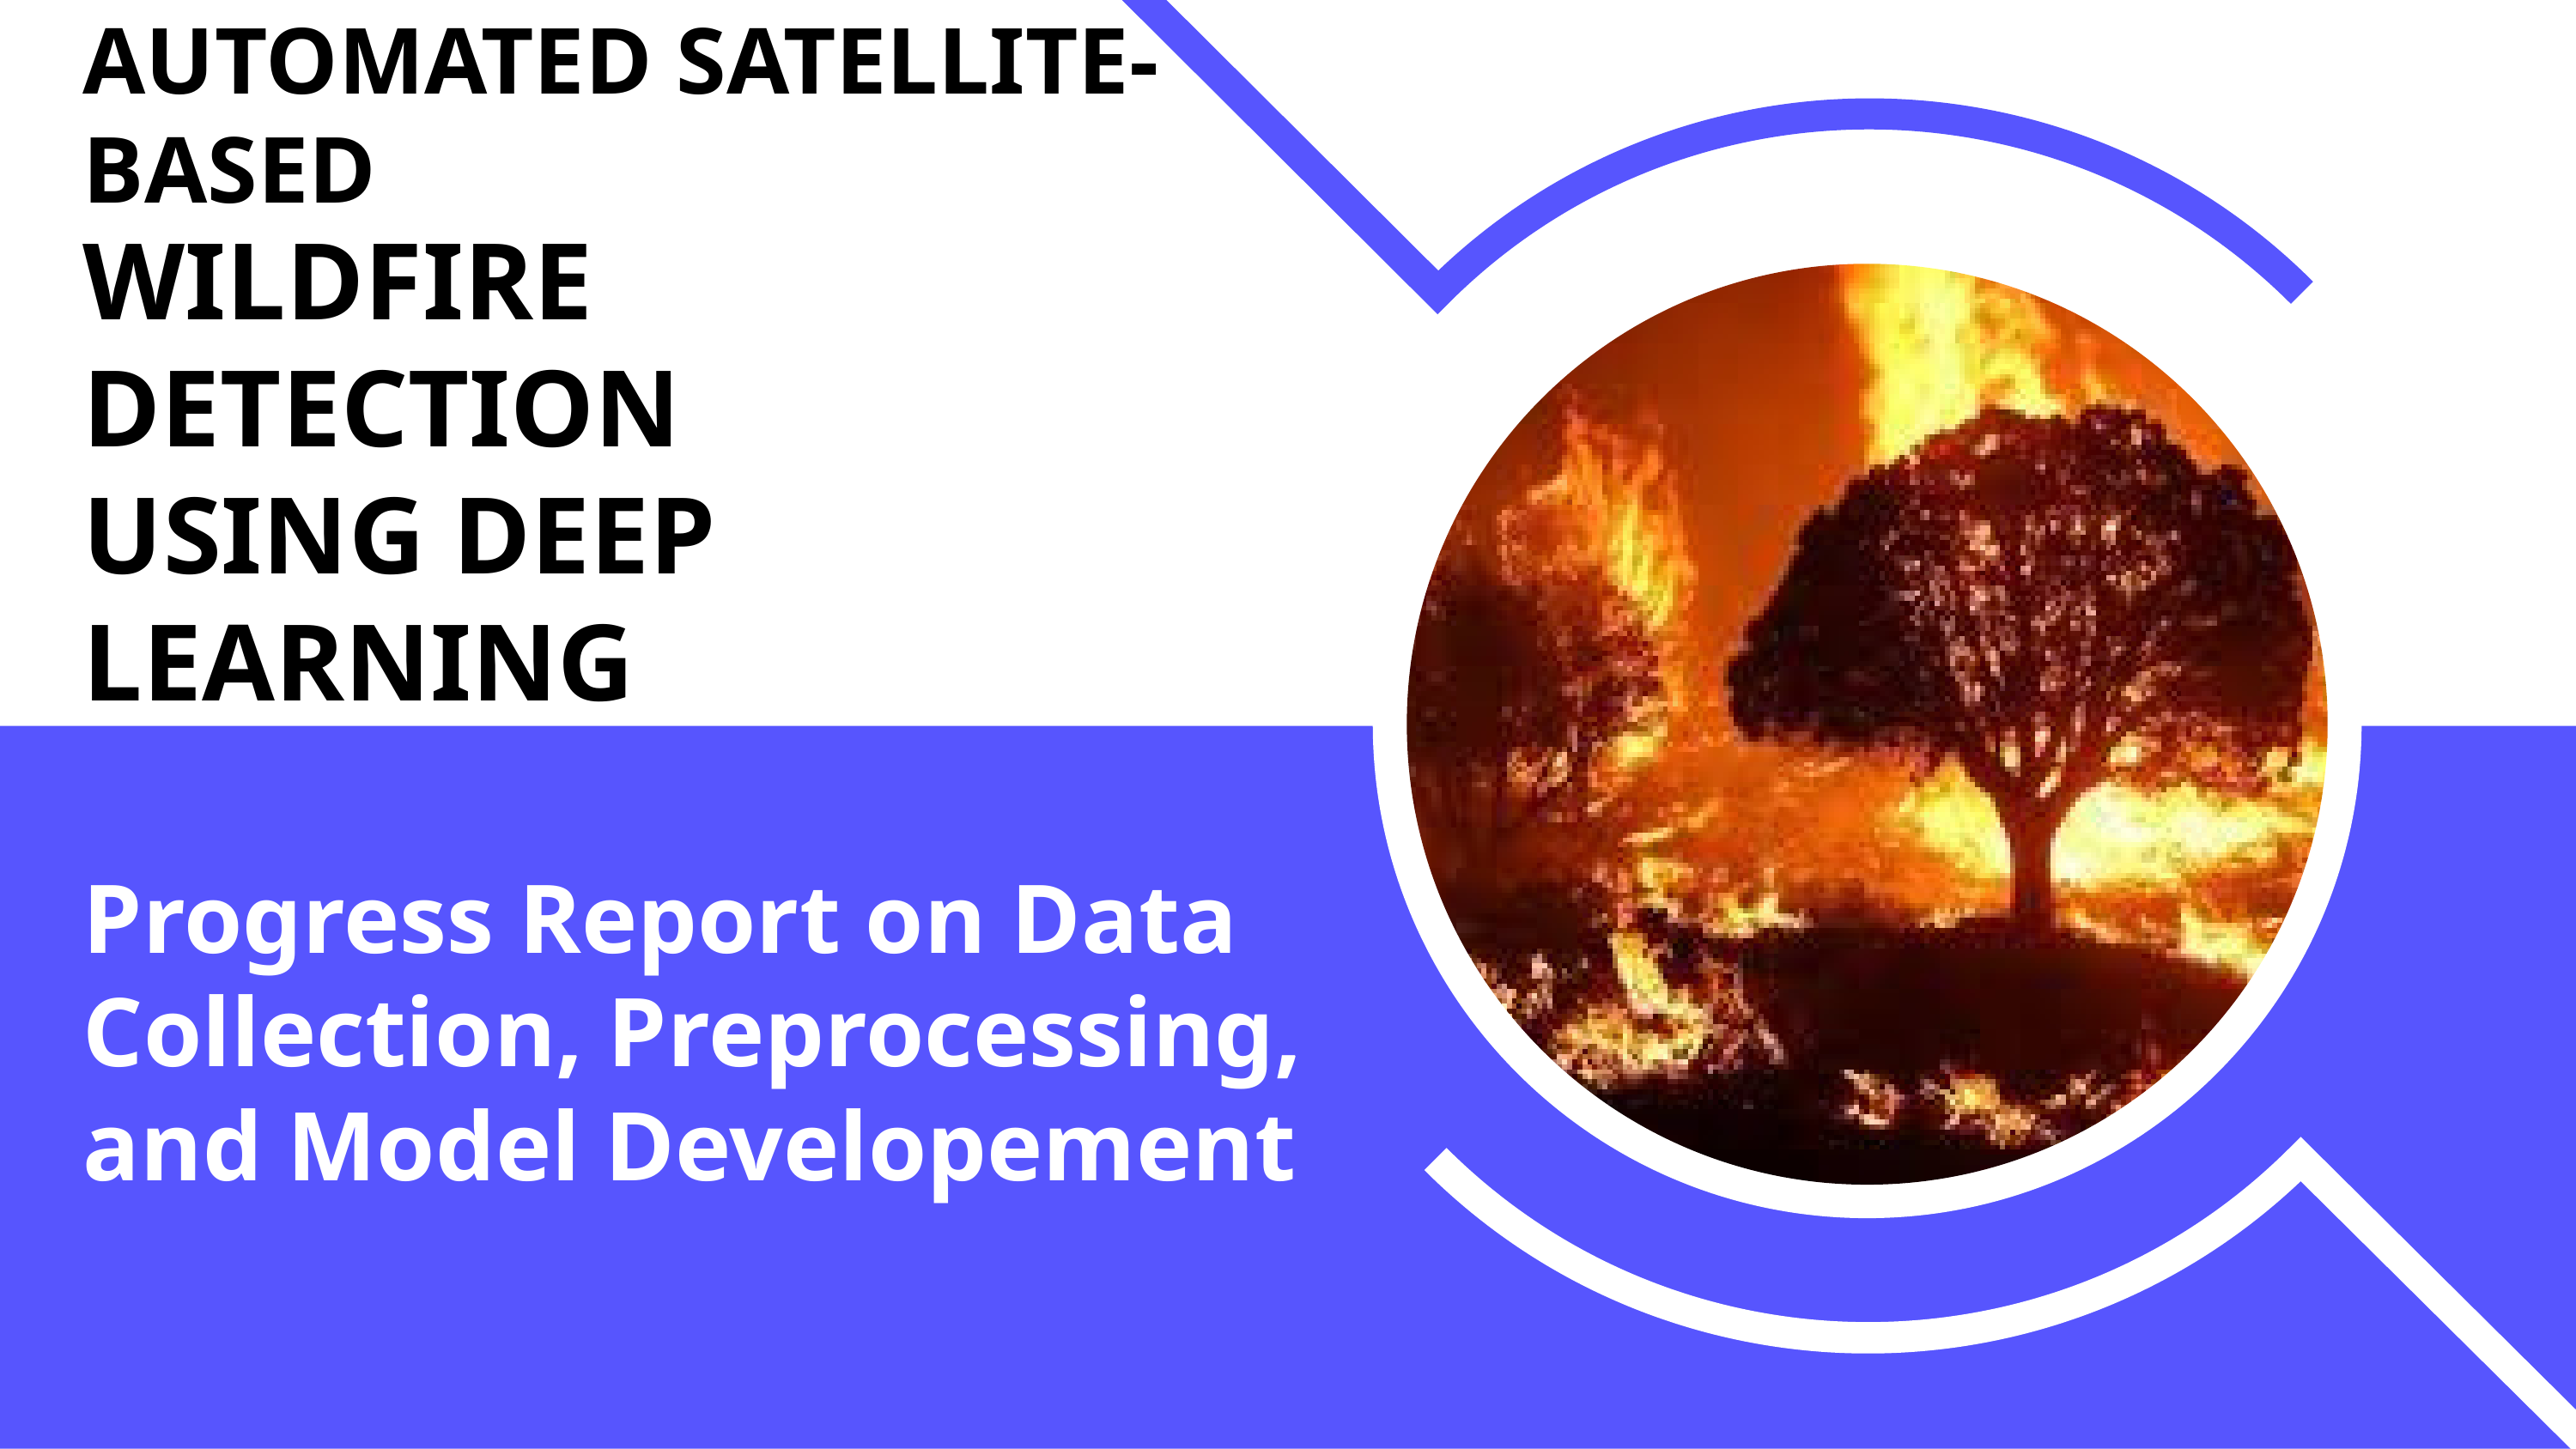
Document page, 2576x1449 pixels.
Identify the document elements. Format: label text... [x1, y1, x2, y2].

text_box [1388, 0, 2032, 228]
text_box WILDFIRE DETECTION USING DEEP LEARNING [82, 214, 951, 722]
text_box AUTOMATED SATELLITE-BASED [82, 3, 1243, 261]
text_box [1406, 263, 2328, 1185]
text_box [1703, 1226, 2349, 1449]
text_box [1372, 229, 2362, 1219]
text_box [2353, 725, 2576, 1449]
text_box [0, 725, 1698, 1449]
